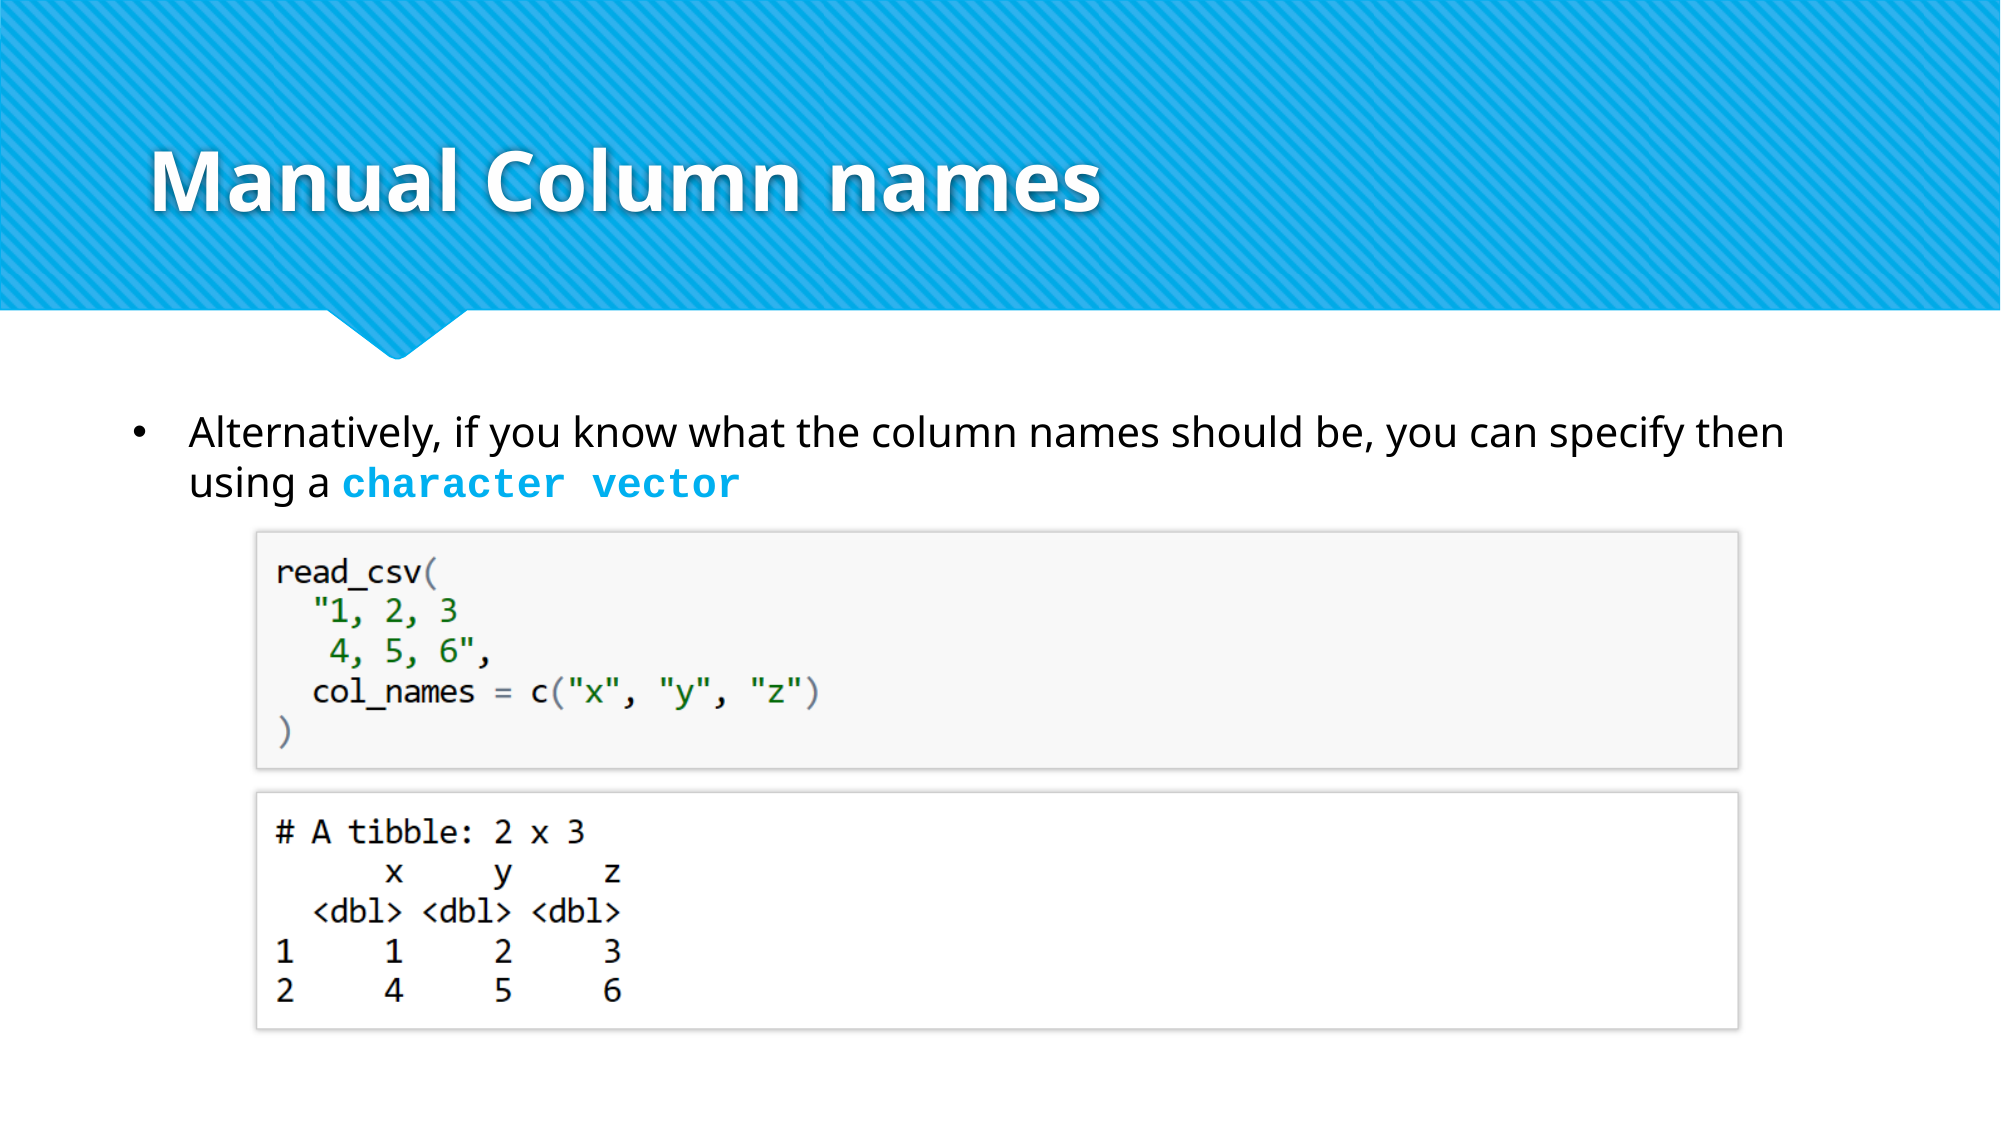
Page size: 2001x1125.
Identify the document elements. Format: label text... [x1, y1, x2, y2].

picture [236, 514, 1764, 1051]
text_box Alternatively, if you know what the column names should be, you can specify then using a character vector [117, 398, 1883, 514]
title Manual Column names [132, 76, 1868, 236]
